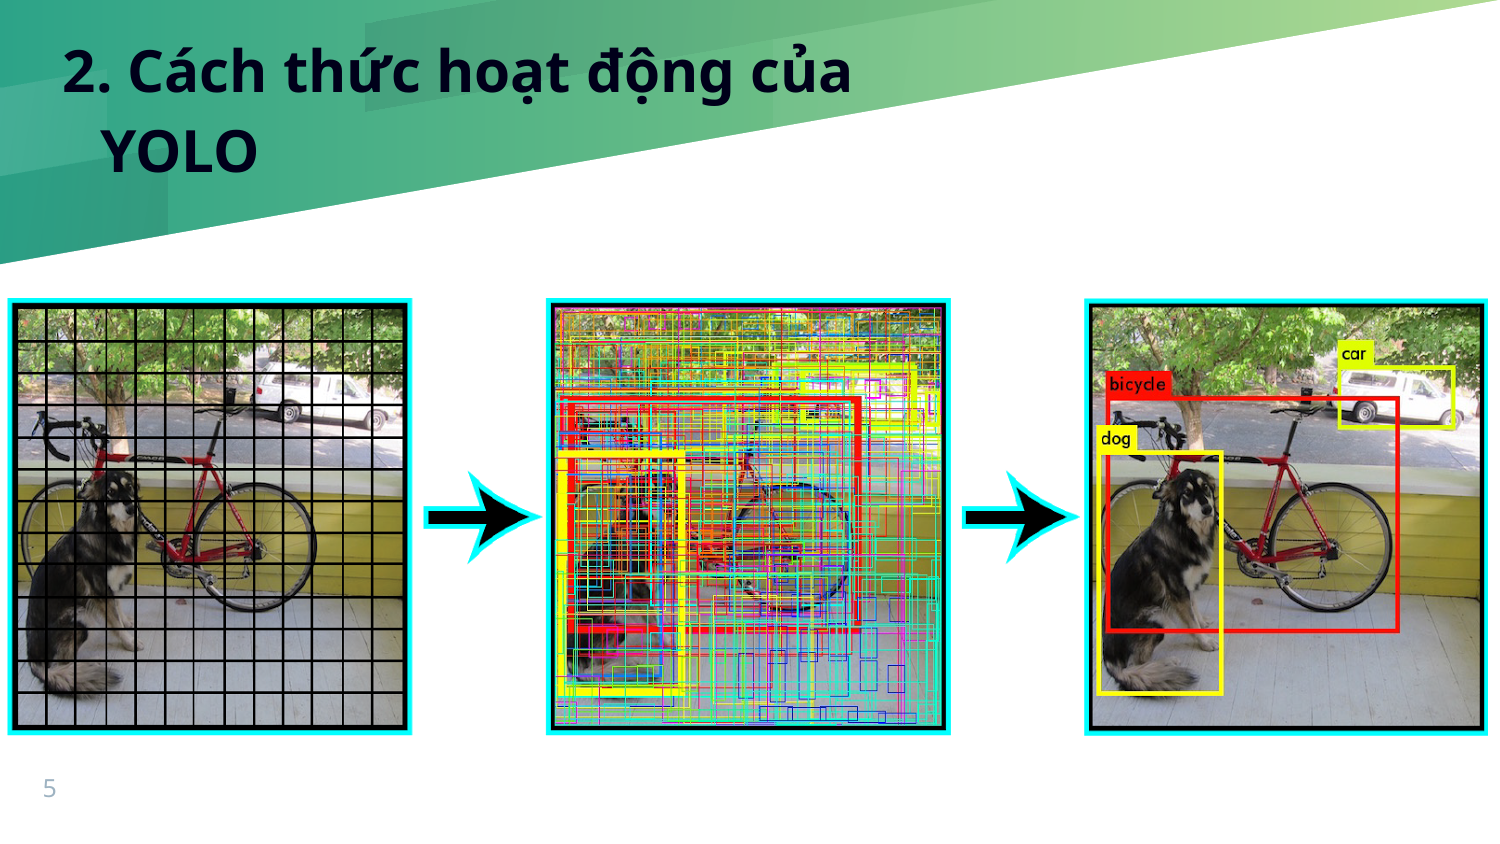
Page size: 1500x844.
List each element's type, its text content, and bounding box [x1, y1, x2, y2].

slide_number 5 [42, 766, 122, 807]
list 2. Cách thức hoạt động của YOLO [25, 23, 1009, 136]
picture [7, 298, 1488, 736]
